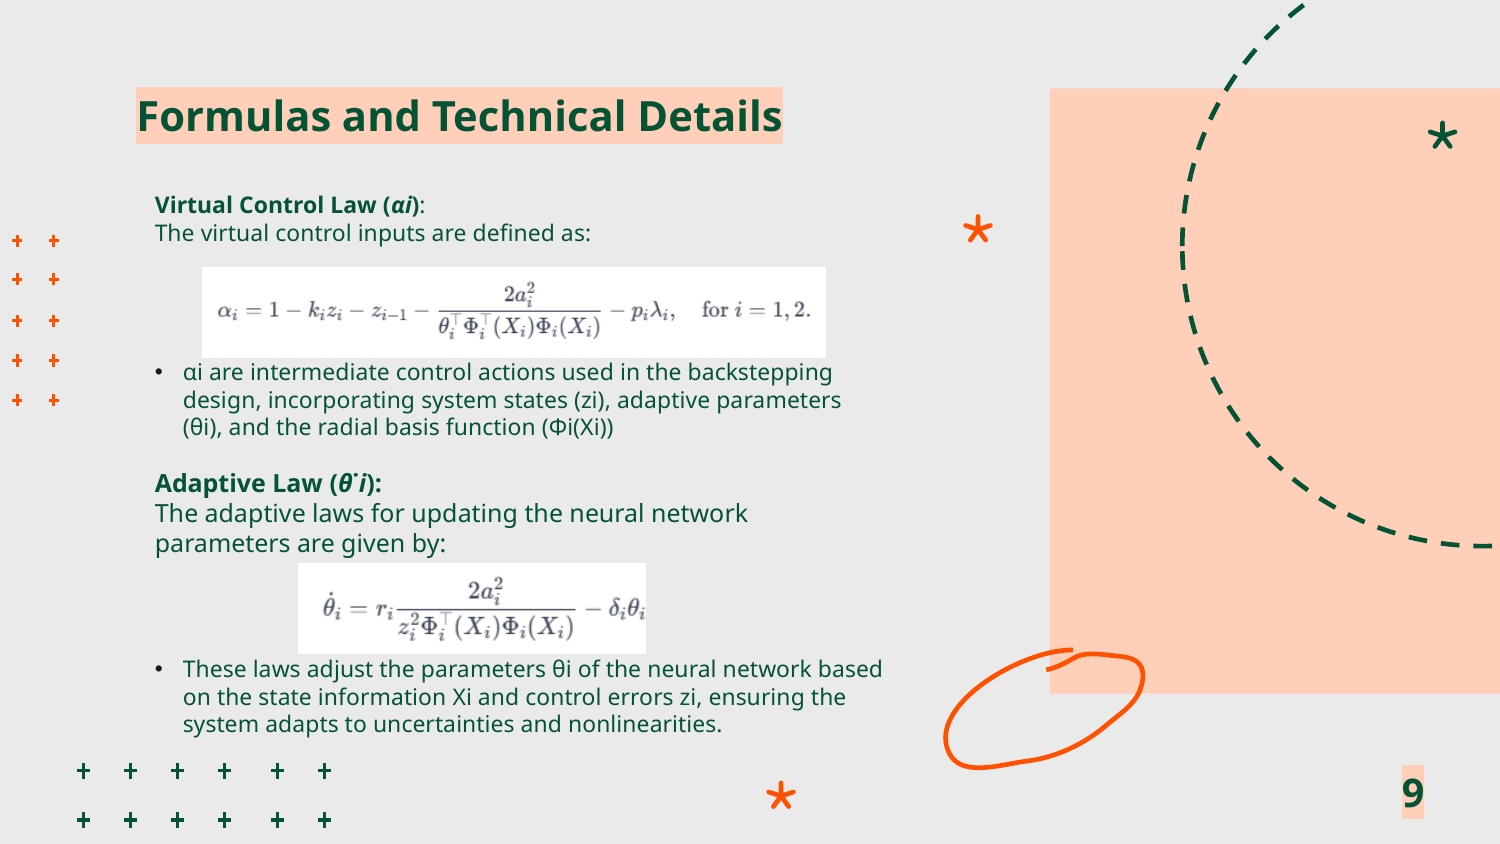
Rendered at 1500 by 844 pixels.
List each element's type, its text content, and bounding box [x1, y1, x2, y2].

picture [298, 563, 646, 654]
text_box [1182, 0, 1500, 547]
text_box [1049, 88, 1500, 694]
picture [201, 267, 826, 358]
slide_number 9 [1356, 771, 1471, 818]
title Formulas and Technical Details [121, 75, 907, 221]
text_box [945, 649, 1143, 768]
list Virtual Control Law (αi​): The virtual control inputs are defined as: αi are intermediate control actions used in the backstepping design, incorporating system states (zi), adaptive parameters (θi), and the radial basis function (Φi(Xi)) Adaptive Law (θ˙i​): The adaptive laws for updating the neural network parameters are given by: These laws adjust the parameters θi of the neural network based on the state information Xi and control errors zi, ensuring the system adapts to uncertainties and nonlinearities. [114, 175, 900, 609]
